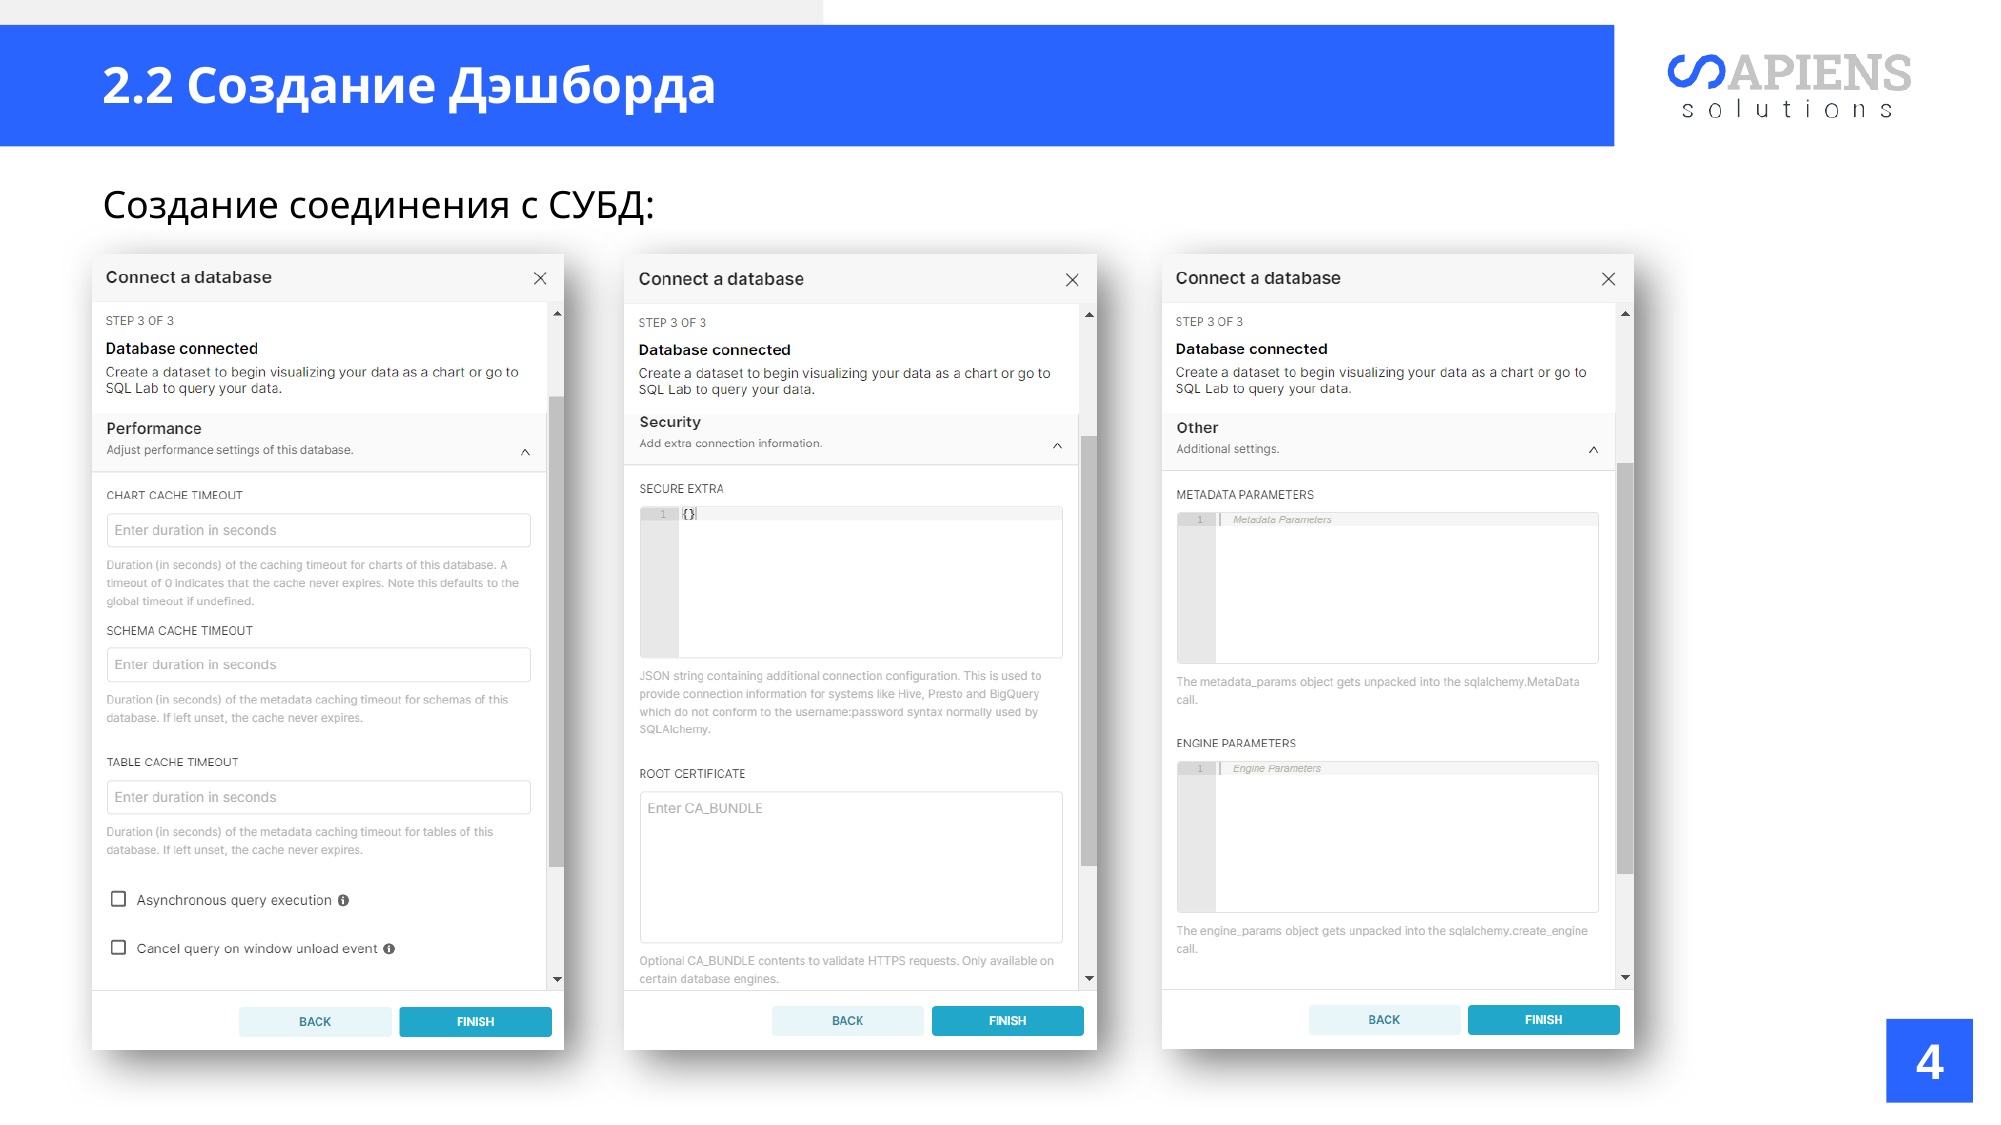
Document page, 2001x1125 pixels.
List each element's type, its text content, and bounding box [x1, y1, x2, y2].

text_box [1881, 103, 1891, 118]
picture [91, 253, 564, 1050]
picture [624, 253, 1097, 1050]
text_box [1757, 104, 1768, 118]
text_box [1854, 103, 1864, 118]
picture [1825, 103, 1838, 118]
text_box [1886, 1018, 1973, 1103]
text_box [1682, 103, 1693, 118]
picture [1708, 103, 1721, 118]
text_box Создание соединения с СУБД: [87, 173, 1088, 233]
text_box 4 [1909, 1031, 1951, 1090]
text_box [0, 0, 1615, 147]
picture [1162, 253, 1635, 1049]
text_box [1783, 100, 1791, 118]
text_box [1667, 53, 1911, 91]
